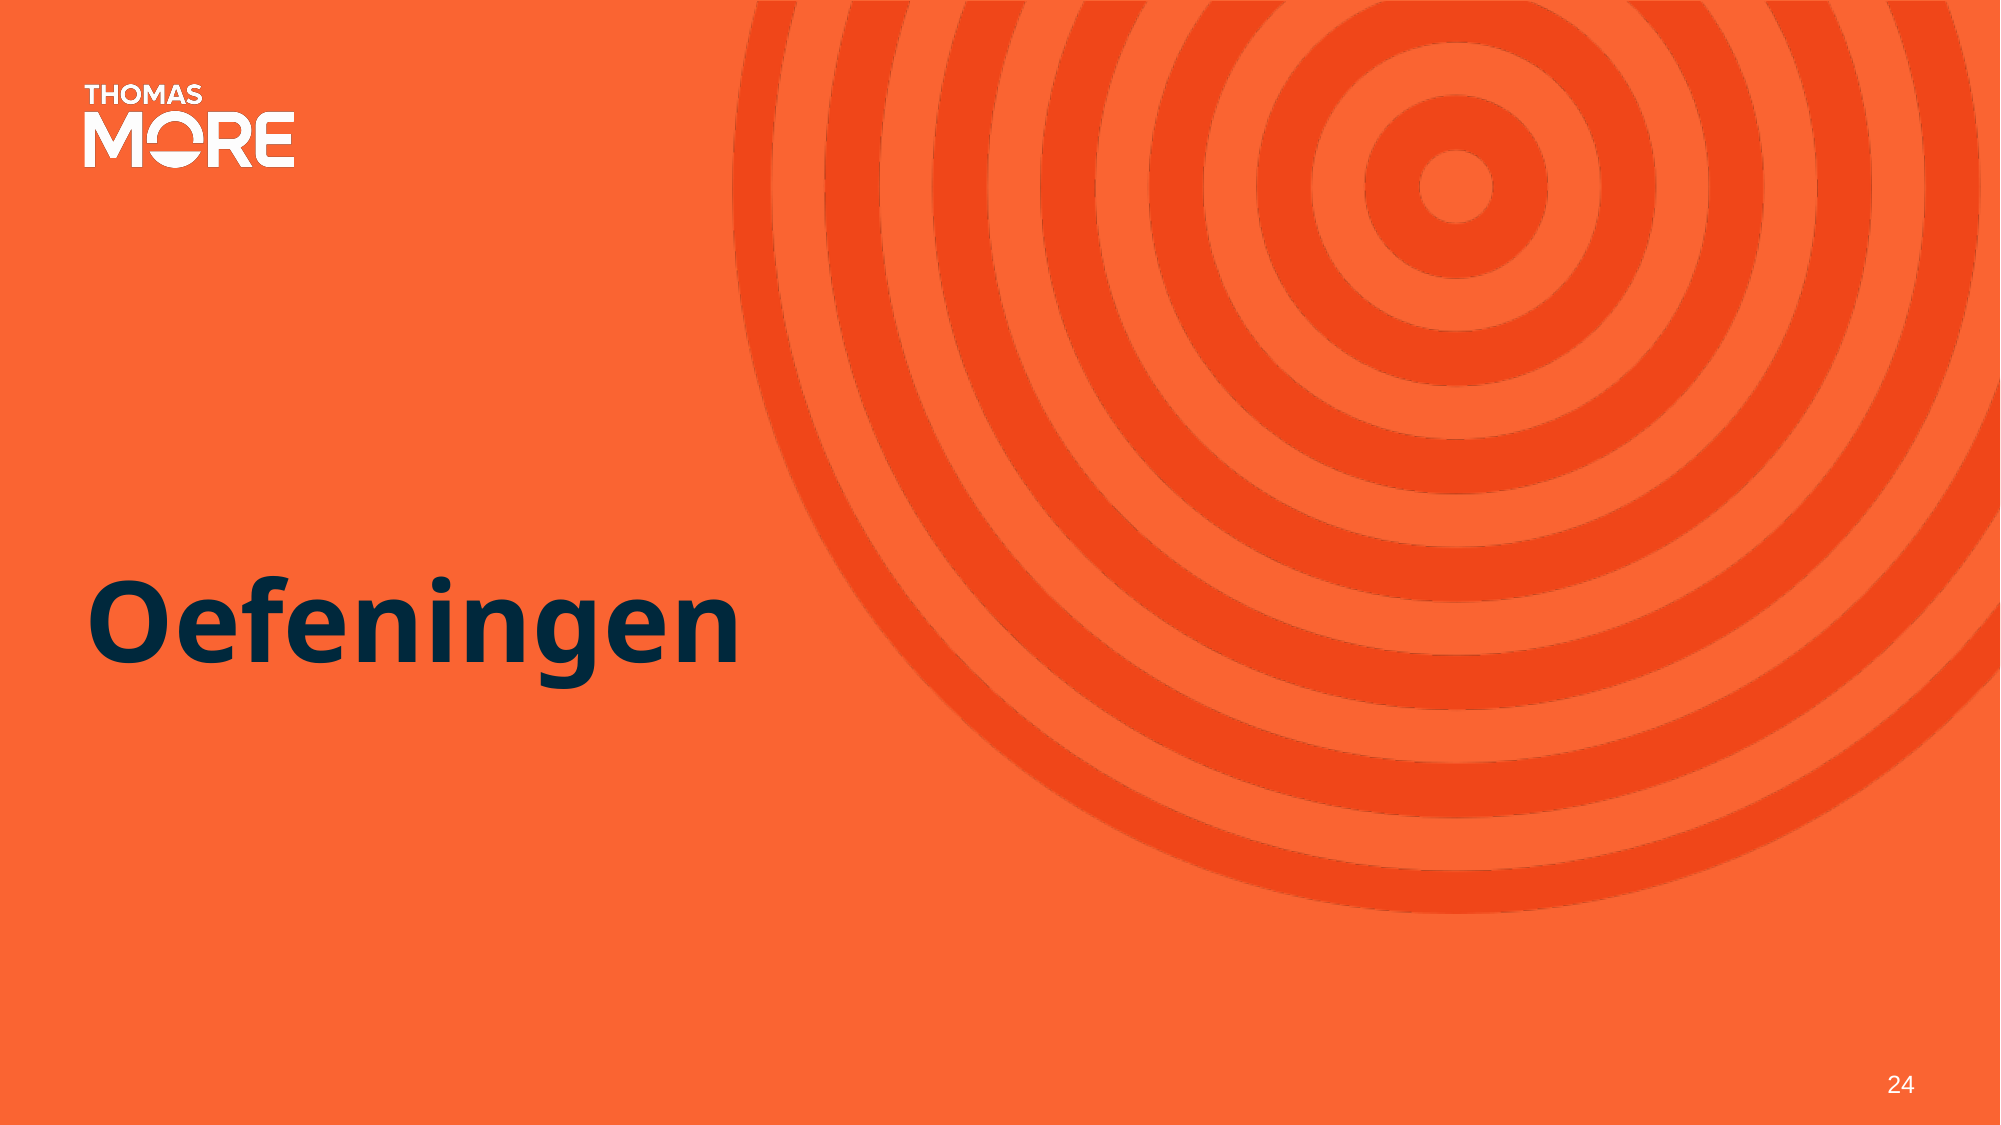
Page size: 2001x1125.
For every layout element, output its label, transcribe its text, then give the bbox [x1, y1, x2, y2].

picture [731, 0, 2001, 915]
title Oefeningen [84, 562, 731, 694]
slide_number 24 [1815, 1061, 1916, 1107]
picture [84, 84, 294, 168]
